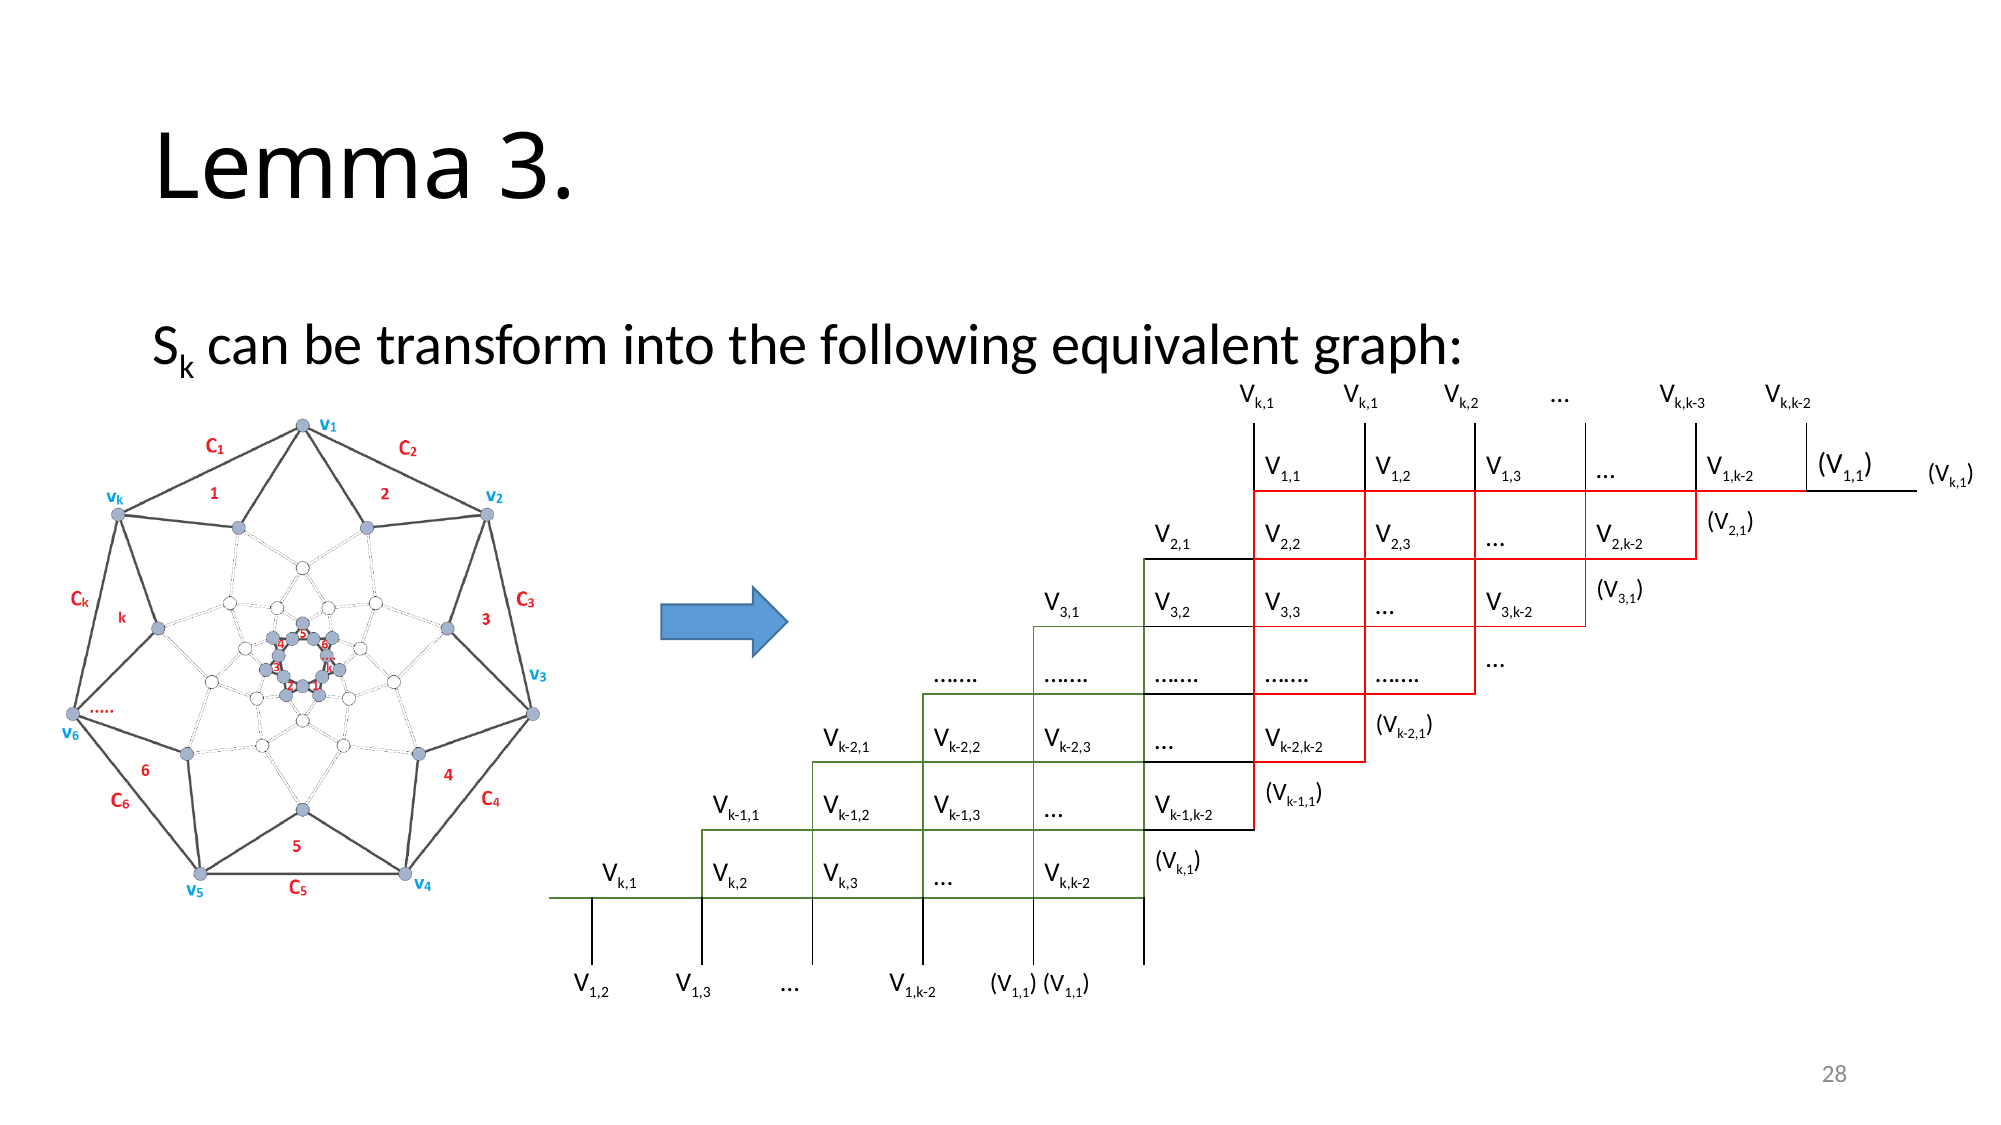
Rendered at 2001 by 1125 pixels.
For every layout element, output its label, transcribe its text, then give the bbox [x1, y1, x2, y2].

slide_number 28 [1412, 1042, 1863, 1103]
list Sk can be transform into the following equivalent graph: [137, 492, 1863, 1014]
text_box [660, 584, 789, 659]
picture [56, 409, 549, 904]
list Sk can be transform into the following equivalent graph: [137, 299, 1863, 897]
title Lemma 3. [137, 59, 1863, 278]
